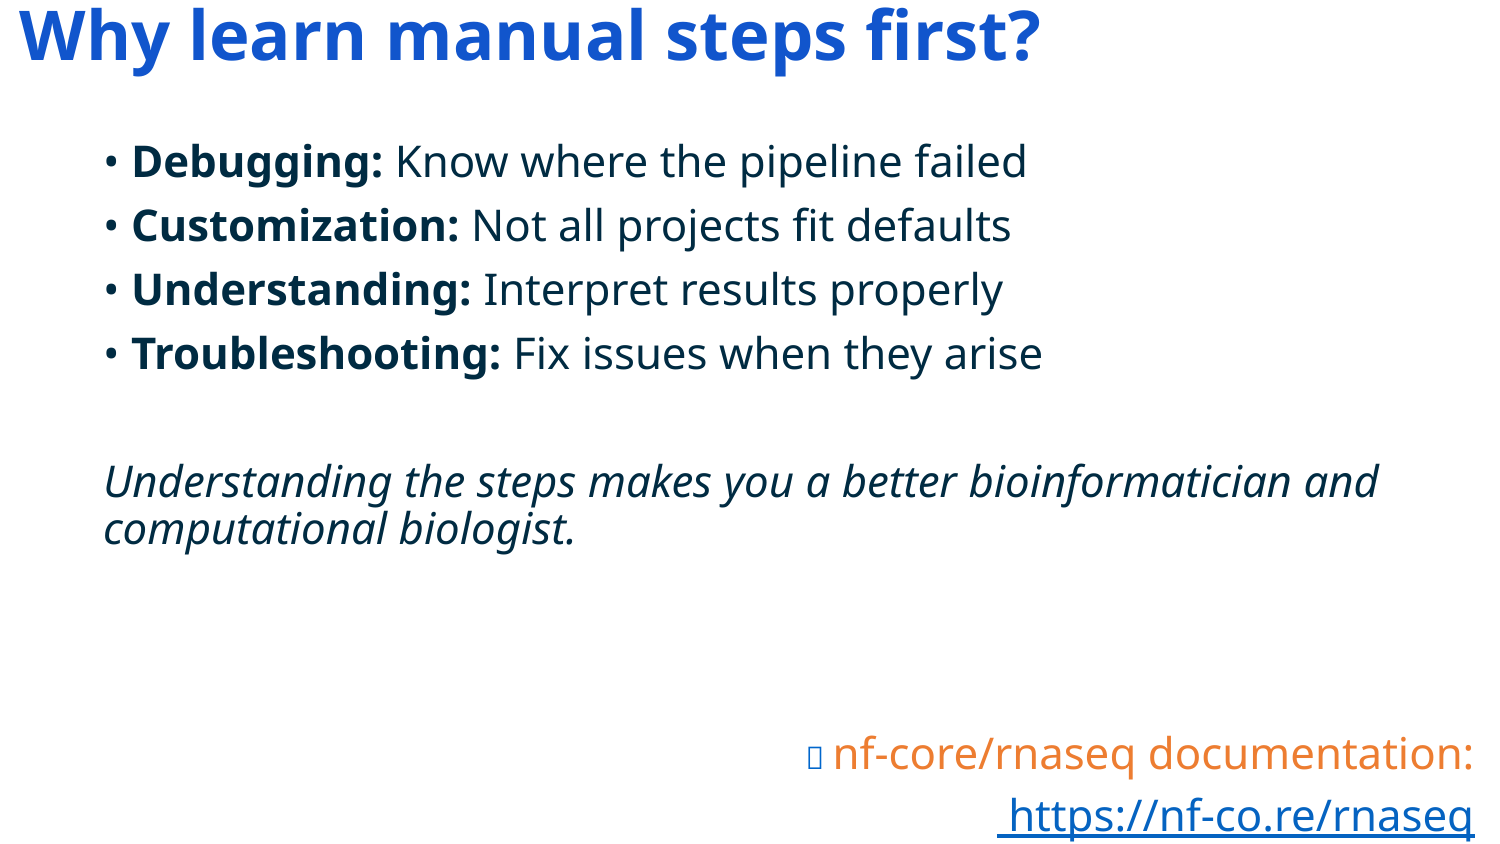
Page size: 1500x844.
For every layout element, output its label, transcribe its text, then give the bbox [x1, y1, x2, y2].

list • Debugging: Know where the pipeline failed • Customization: Not all projects fit defaults • Understanding: Interpret results properly • Troubleshooting: Fix issues when they arise Understanding the steps makes you a better bioinformatician and computational biologist. [103, 139, 1397, 676]
text_box 🔗 nf-core/rnaseq documentation: https://nf-co.re/rnaseq [741, 703, 1490, 844]
title Why learn manual steps first? [19, 1, 1432, 123]
